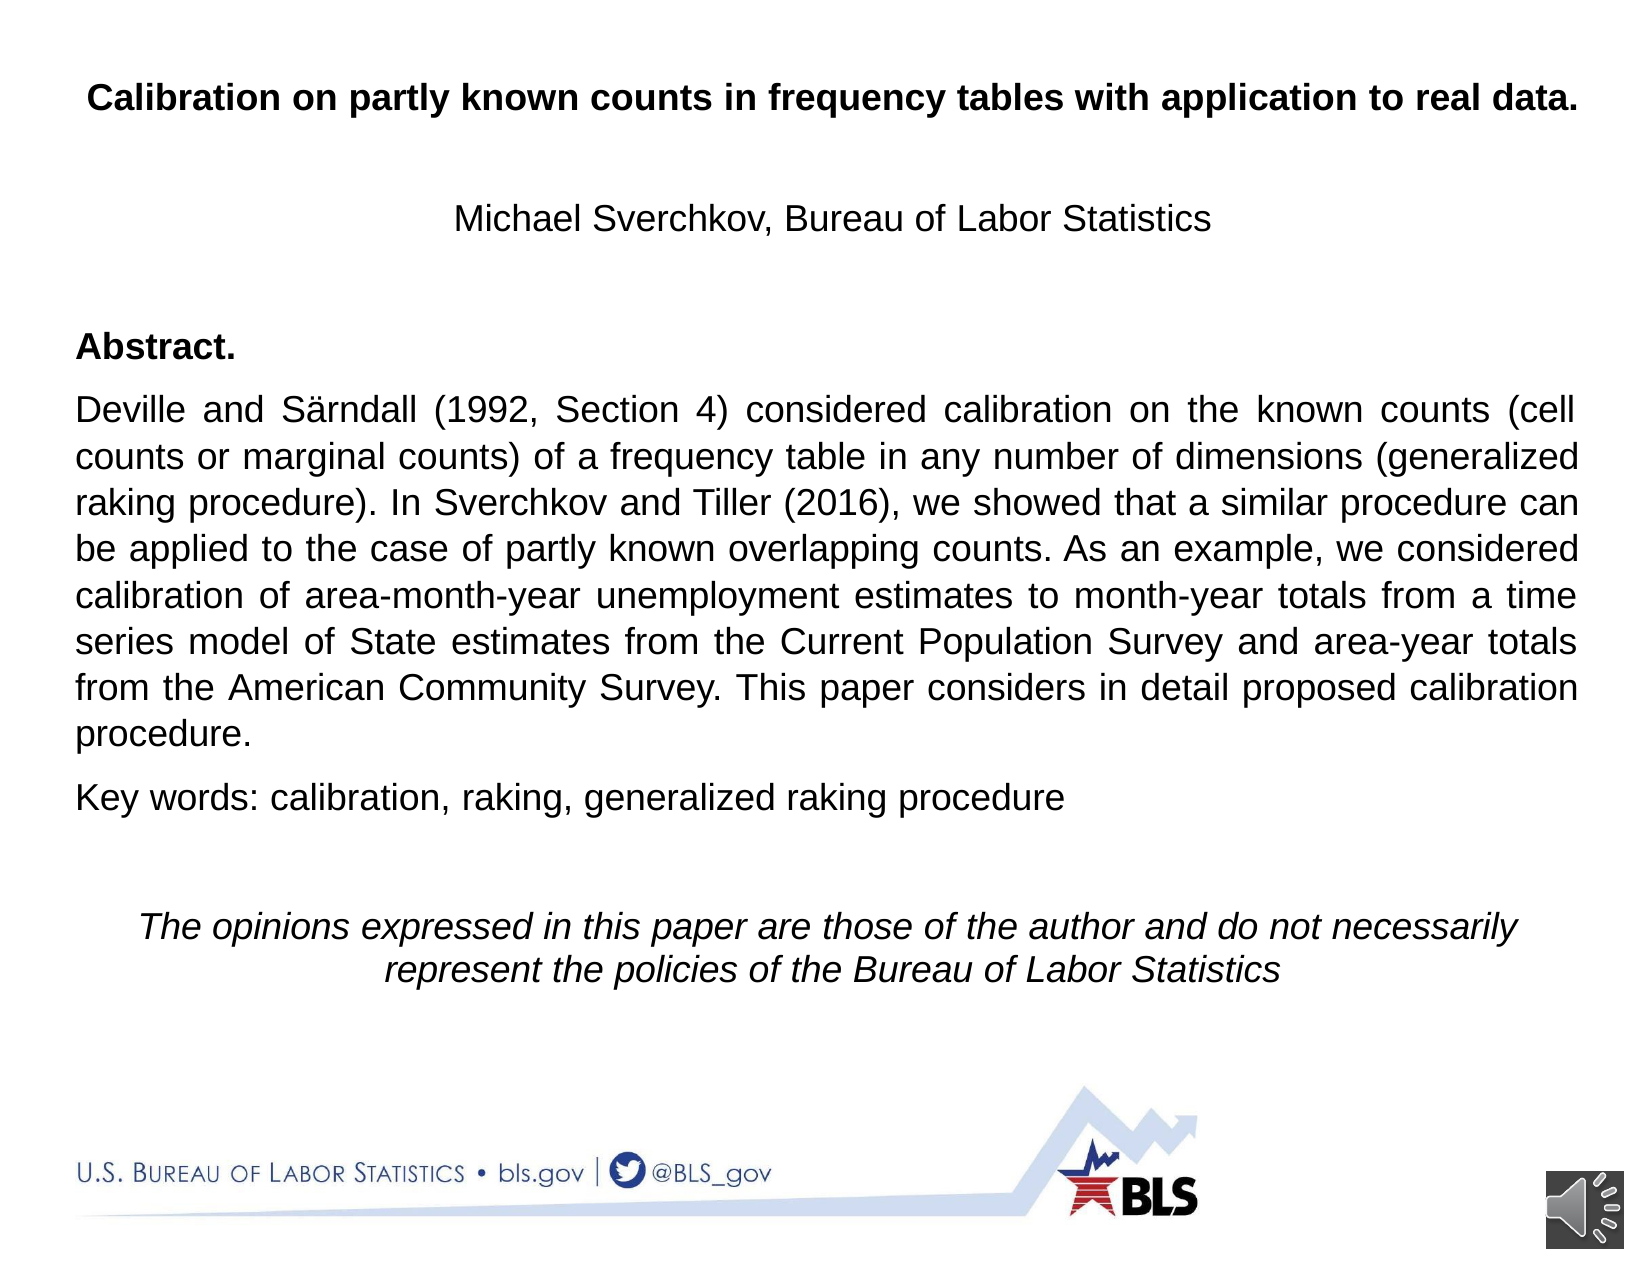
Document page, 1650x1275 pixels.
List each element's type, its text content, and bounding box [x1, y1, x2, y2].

picture [1544, 1169, 1626, 1251]
text_box Calibration on partly known counts in frequency tables with application to real data. Michael Sverchkov, Bureau of Labor Statistics Abstract. Deville and Särndall (1992, Section 4) considered calibration on the known counts (cell counts or marginal counts) of a frequency table in any number of dimensions (generalized raking procedure). In Sverchkov and Tiller (2016), we showed that a similar procedure can be applied to the case of partly known overlapping counts. As an example, we considered calibration of area-month-year unemployment estimates to month-year totals from a time series model of State estimates from the Current Population Survey and area-year totals from the American Community Survey. This paper considers in detail proposed calibration procedure. Key words: calibration, raking, generalized raking procedure The opinions expressed in this paper are those of the author and do not necessarily represent the policies of the Bureau of Labor Statistics [72, 70, 1593, 991]
picture [74, 1082, 1201, 1225]
